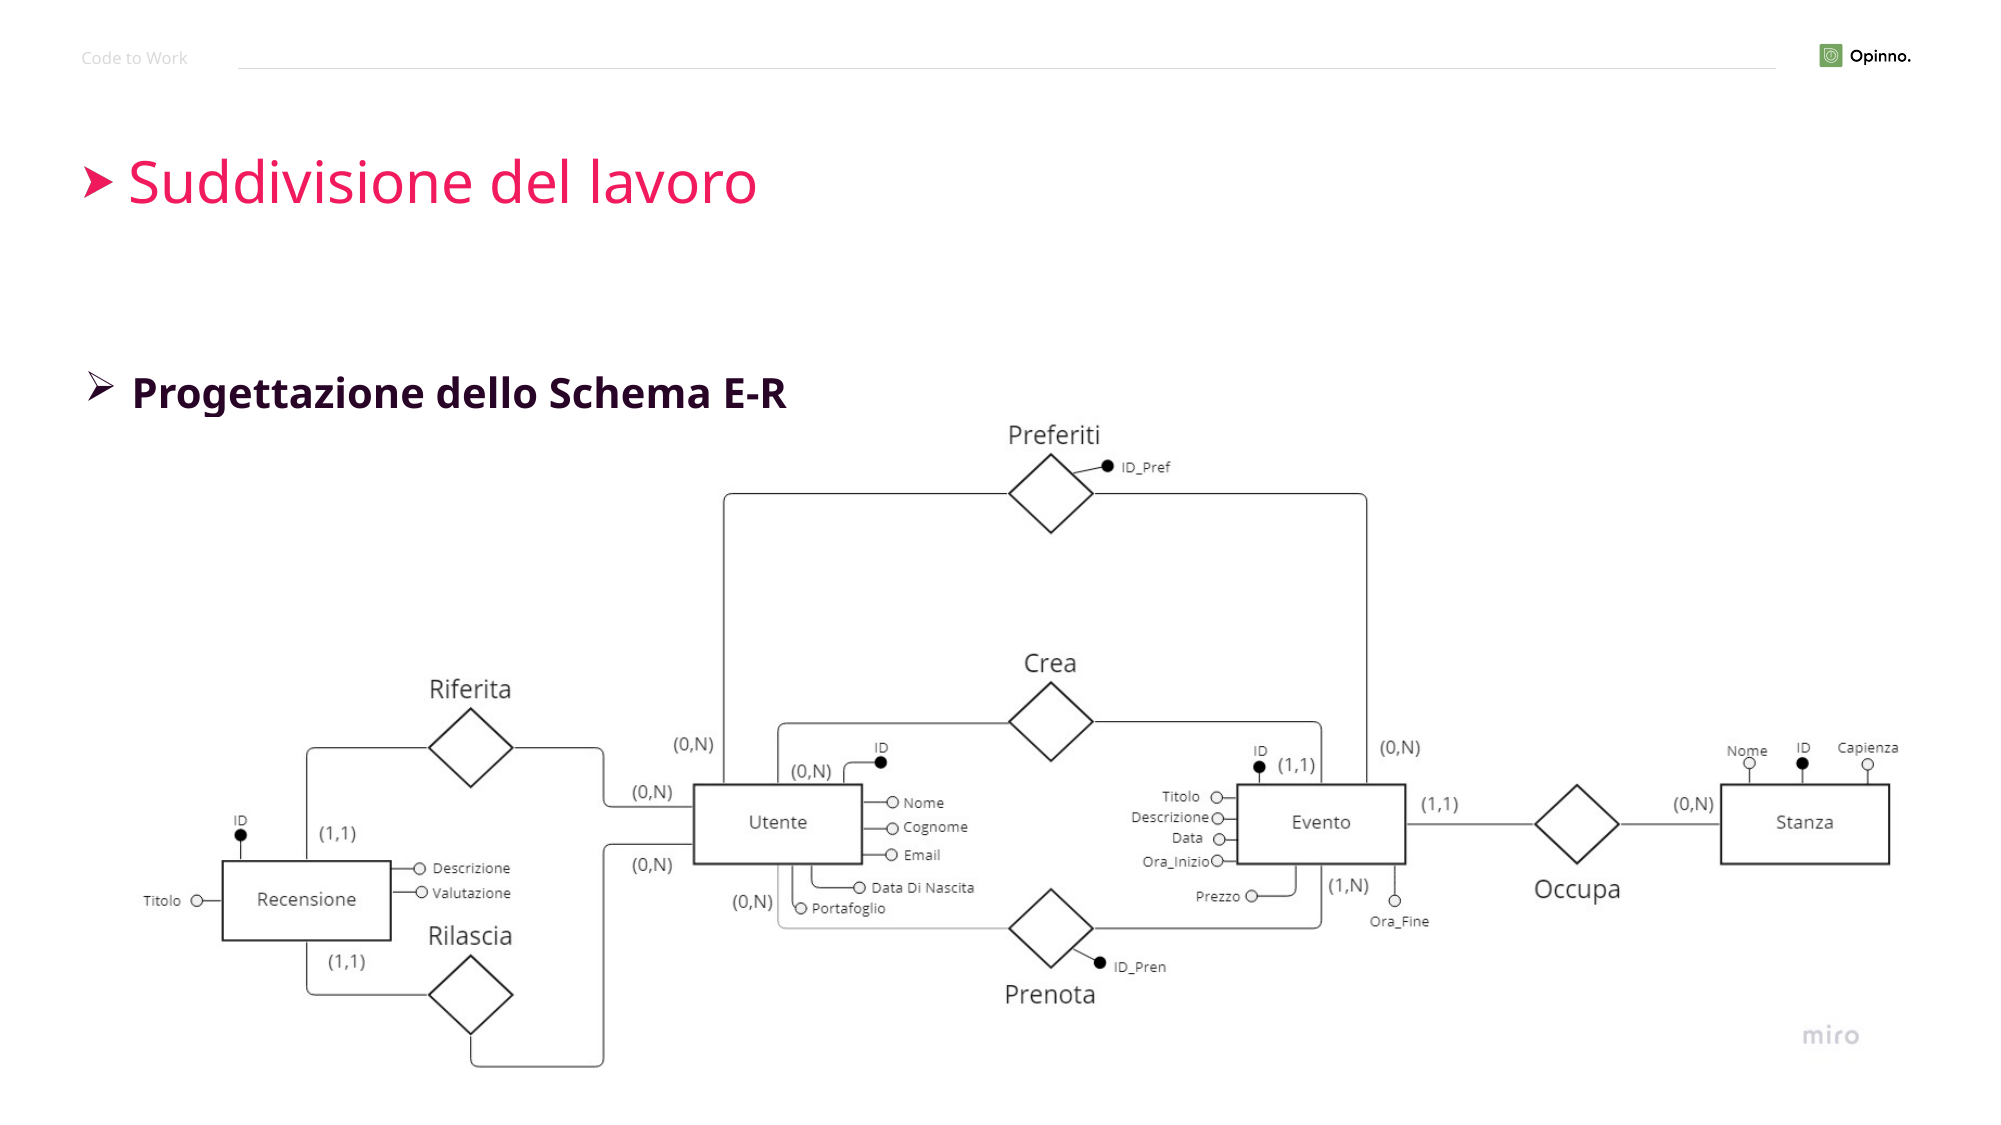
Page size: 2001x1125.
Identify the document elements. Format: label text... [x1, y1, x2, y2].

picture [84, 166, 113, 198]
text_box Code to Work [66, 40, 257, 73]
text_box Progettazione dello Schema E-R [84, 344, 1000, 987]
picture [1796, 21, 1934, 91]
picture [137, 417, 1900, 1085]
text_box Suddivisione del lavoro [113, 138, 1916, 216]
